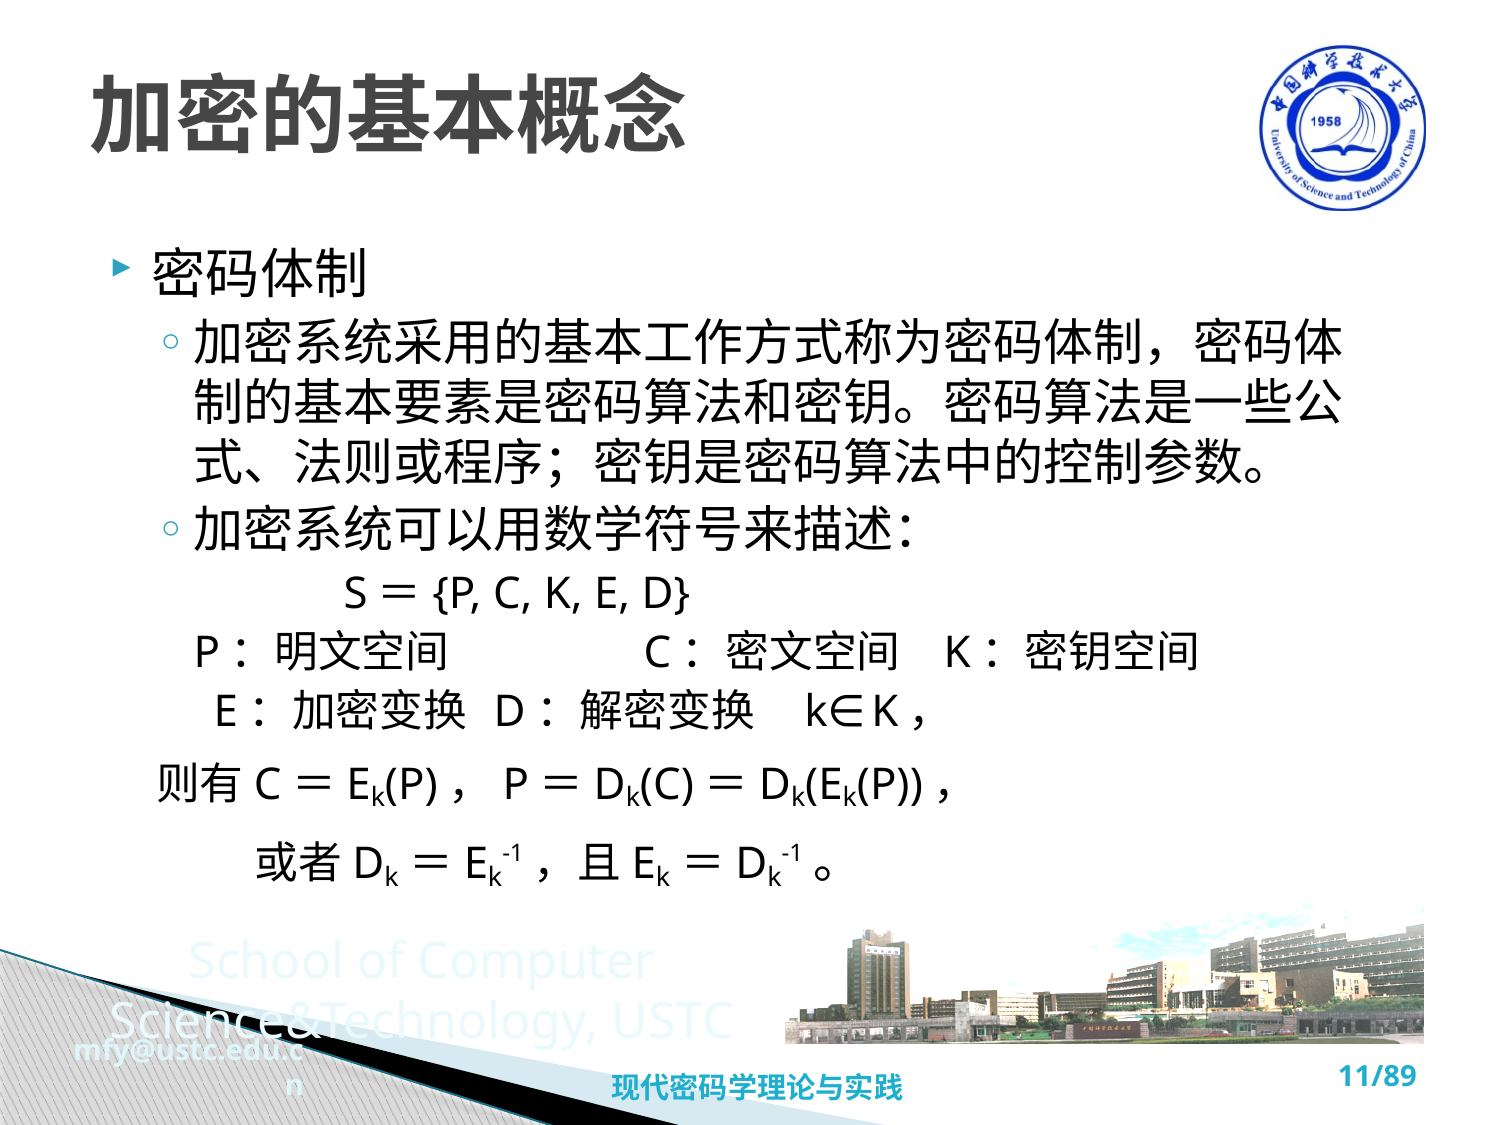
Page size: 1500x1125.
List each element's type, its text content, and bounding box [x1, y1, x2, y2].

list 密码体制 加密系统采用的基本工作方式称为密码体制，密码体制的基本要素是密码算法和密钥。密码算法是一些公式、法则或程序；密钥是密码算法中的控制参数。 加密系统可以用数学符号来描述： S＝{P, C, K, E, D} P：明文空间 C：密文空间 K：密钥空间 E：加密变换 D：解密变换 k∈K， 则有C＝Ek(P)，P＝Dk(C)＝Dk(Ek(P))， 或者Dk＝Ek-1，且Ek＝Dk-1。 [76, 231, 1400, 1000]
list 确定型密码体制和概率密码体制 确定型：当明文和密钥确定后，密文也就唯一地确定了； 概率型：当明文和密钥确定后，密文通过客观随机因素从一个密文集合中产生，密文形式不确定，称为概率型密码体制。 单向函数型密码体制和双向变换型密码体制 单向函数型密码体制适用于不需要解密的场合，容易将明文加密成密文，如哈希函数； 双向变换型密码体制可以进行可逆的加密、解密变换。 [785, 855, 1424, 1044]
picture [1259, 45, 1426, 211]
title 加密的基本概念 [75, 39, 1258, 185]
